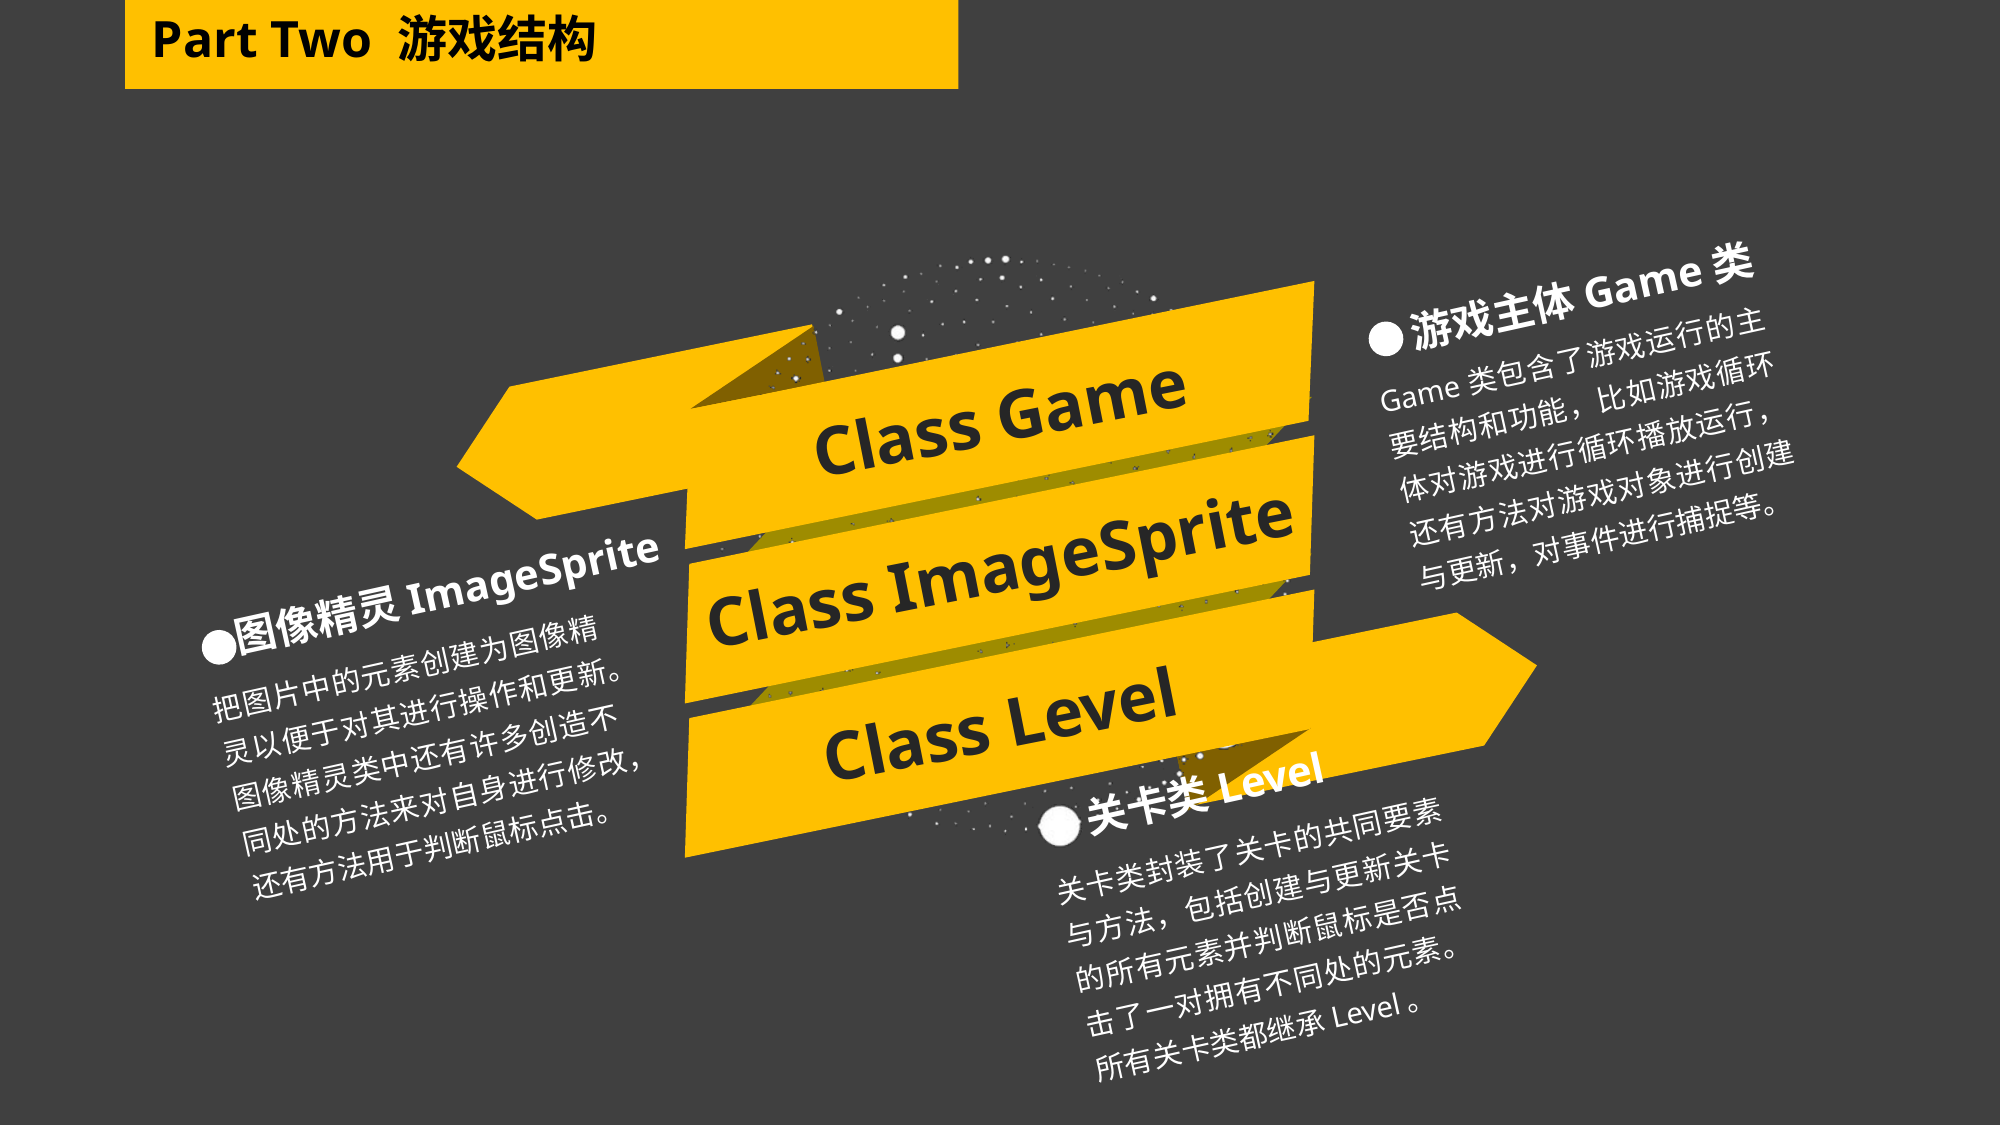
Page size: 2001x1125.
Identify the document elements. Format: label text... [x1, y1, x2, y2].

text_box Game类包含了游戏运行的主要结构和功能，比如游戏循环体对游戏进行循环播放运行，还有方法对游戏对象进行创建与更新，对事件进行捕捉等。 [1541, 278, 1824, 578]
text_box 关卡类封装了关卡的共同要素与方法，包括创建与更新关卡的所有元素并判断鼠标是否点击了一对拥有不同处的元素。所有关卡类都继承Level。 [1043, 904, 1501, 1098]
text_box 图像精灵ImageSprite [213, 556, 452, 671]
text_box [452, 203, 1541, 904]
text_box 游戏主体Game类 [1541, 221, 1775, 330]
text_box [200, 628, 238, 666]
list Part Two 游戏结构 [136, 6, 699, 83]
text_box 把图片中的元素创建为图像精灵以便于对其进行操作和更新。图像精灵类中还有许多创造不同处的方法来对自身进行修改，还有方法用于判断鼠标点击。 [190, 621, 452, 916]
